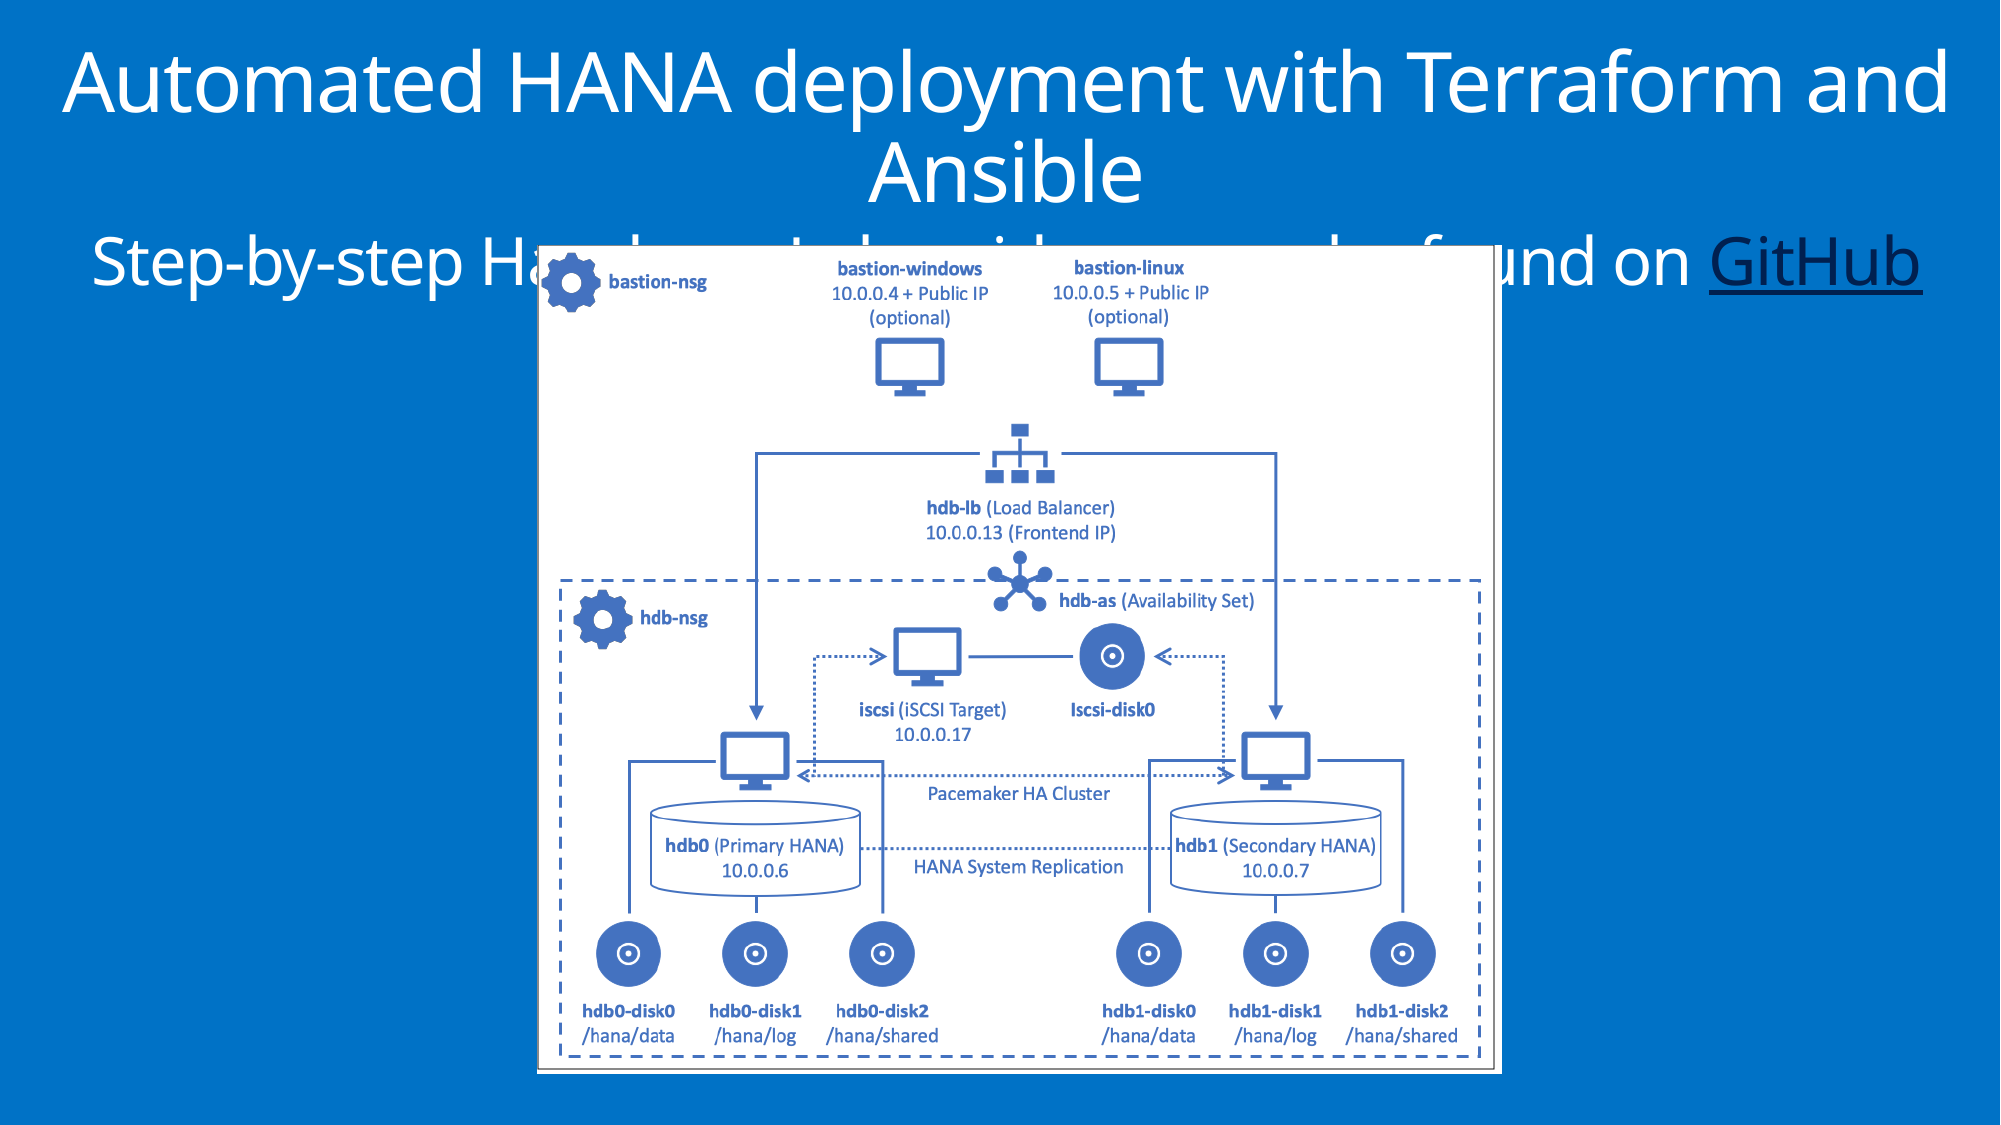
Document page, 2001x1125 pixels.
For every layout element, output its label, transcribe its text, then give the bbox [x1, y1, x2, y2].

title Automated HANA deployment with Terraform and Ansible Step-by-step Hands-on Lab guidance can be found on GitHub [3, 25, 2000, 105]
picture [536, 244, 1503, 1074]
